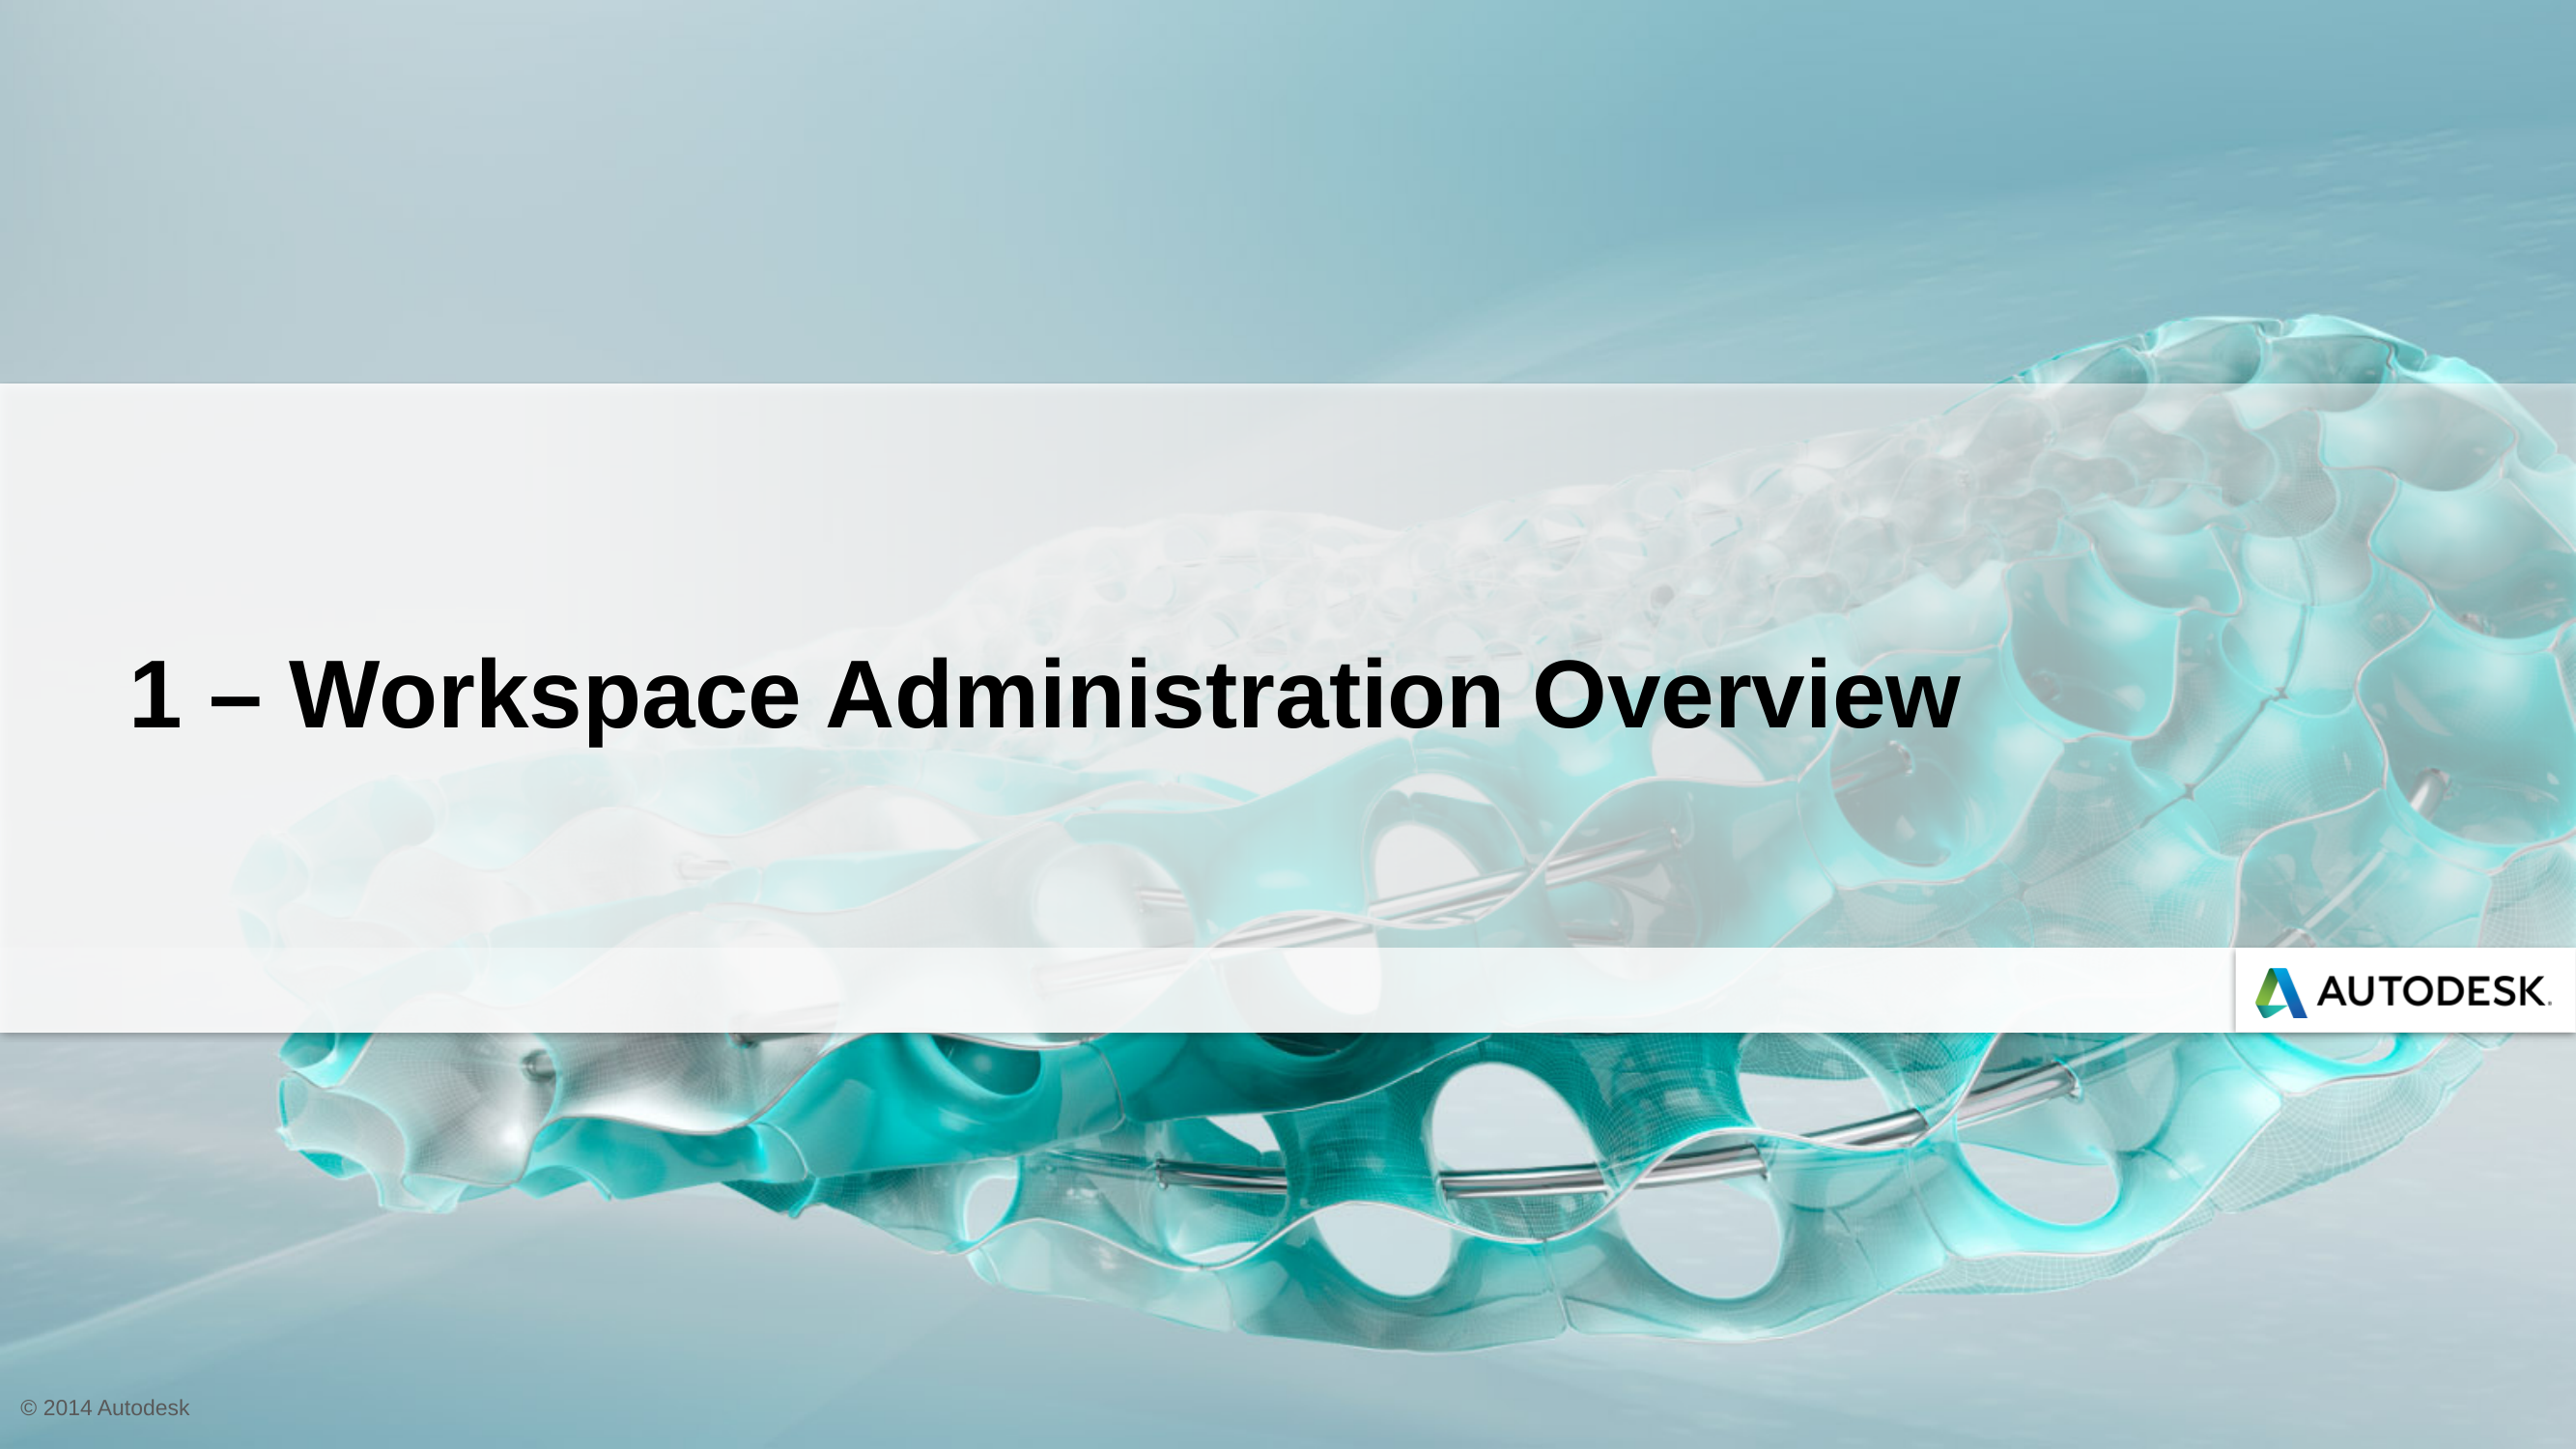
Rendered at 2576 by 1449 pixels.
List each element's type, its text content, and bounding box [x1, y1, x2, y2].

list 1 – Workspace Administration Overview [128, 631, 1978, 748]
picture [0, 948, 2576, 1449]
picture [0, 0, 2576, 384]
picture [2255, 968, 2552, 1018]
